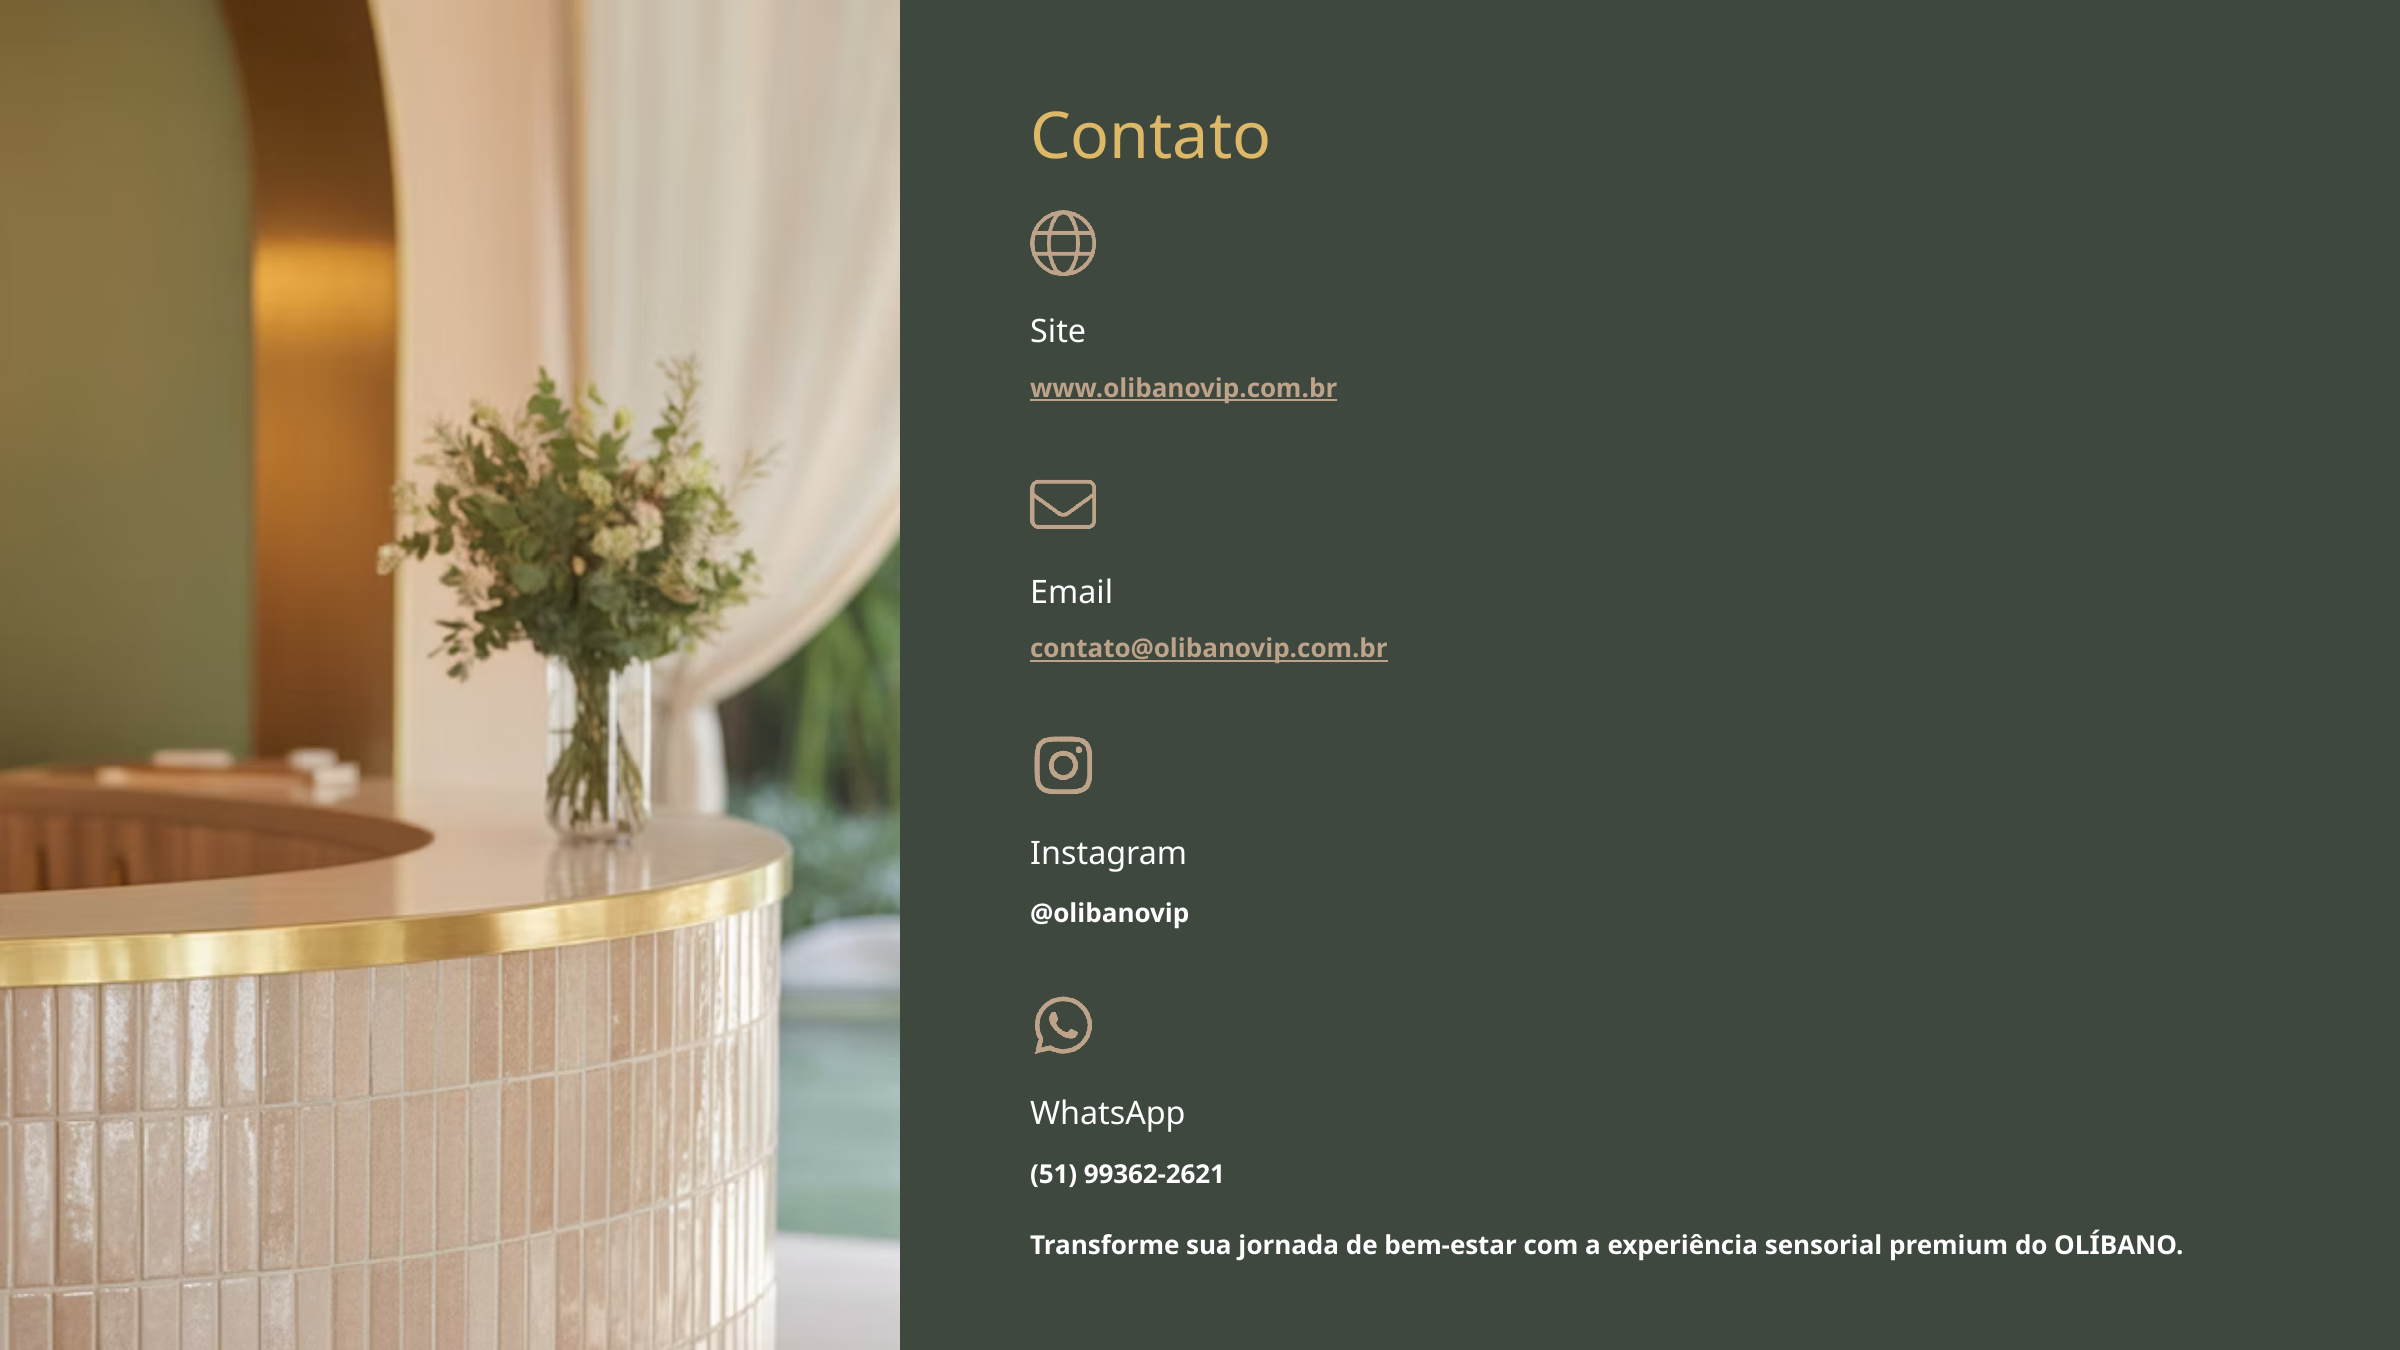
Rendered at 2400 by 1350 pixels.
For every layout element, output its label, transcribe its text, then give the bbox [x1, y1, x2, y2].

text_box Contato [1030, 90, 1682, 172]
text_box (51) 99362-2621 [1030, 1146, 2270, 1189]
text_box contato@olibanovip.com.br [1030, 625, 2270, 668]
text_box @olibanovip [1030, 886, 2270, 928]
text_box Instagram [1030, 829, 1356, 871]
text_box Site [1030, 308, 1356, 350]
picture [0, 0, 900, 1350]
picture [1030, 992, 1096, 1059]
text_box Email [1030, 569, 1356, 610]
picture [1030, 732, 1096, 798]
text_box www.olibanovip.com.br [1030, 364, 2270, 407]
picture [1030, 471, 1096, 537]
picture [1030, 210, 1096, 276]
text_box WhatsApp [1030, 1090, 1356, 1132]
text_box Transforme sua jornada de bem-estar com a experiência sensorial premium do OLÍBANO. [1030, 1217, 2270, 1260]
